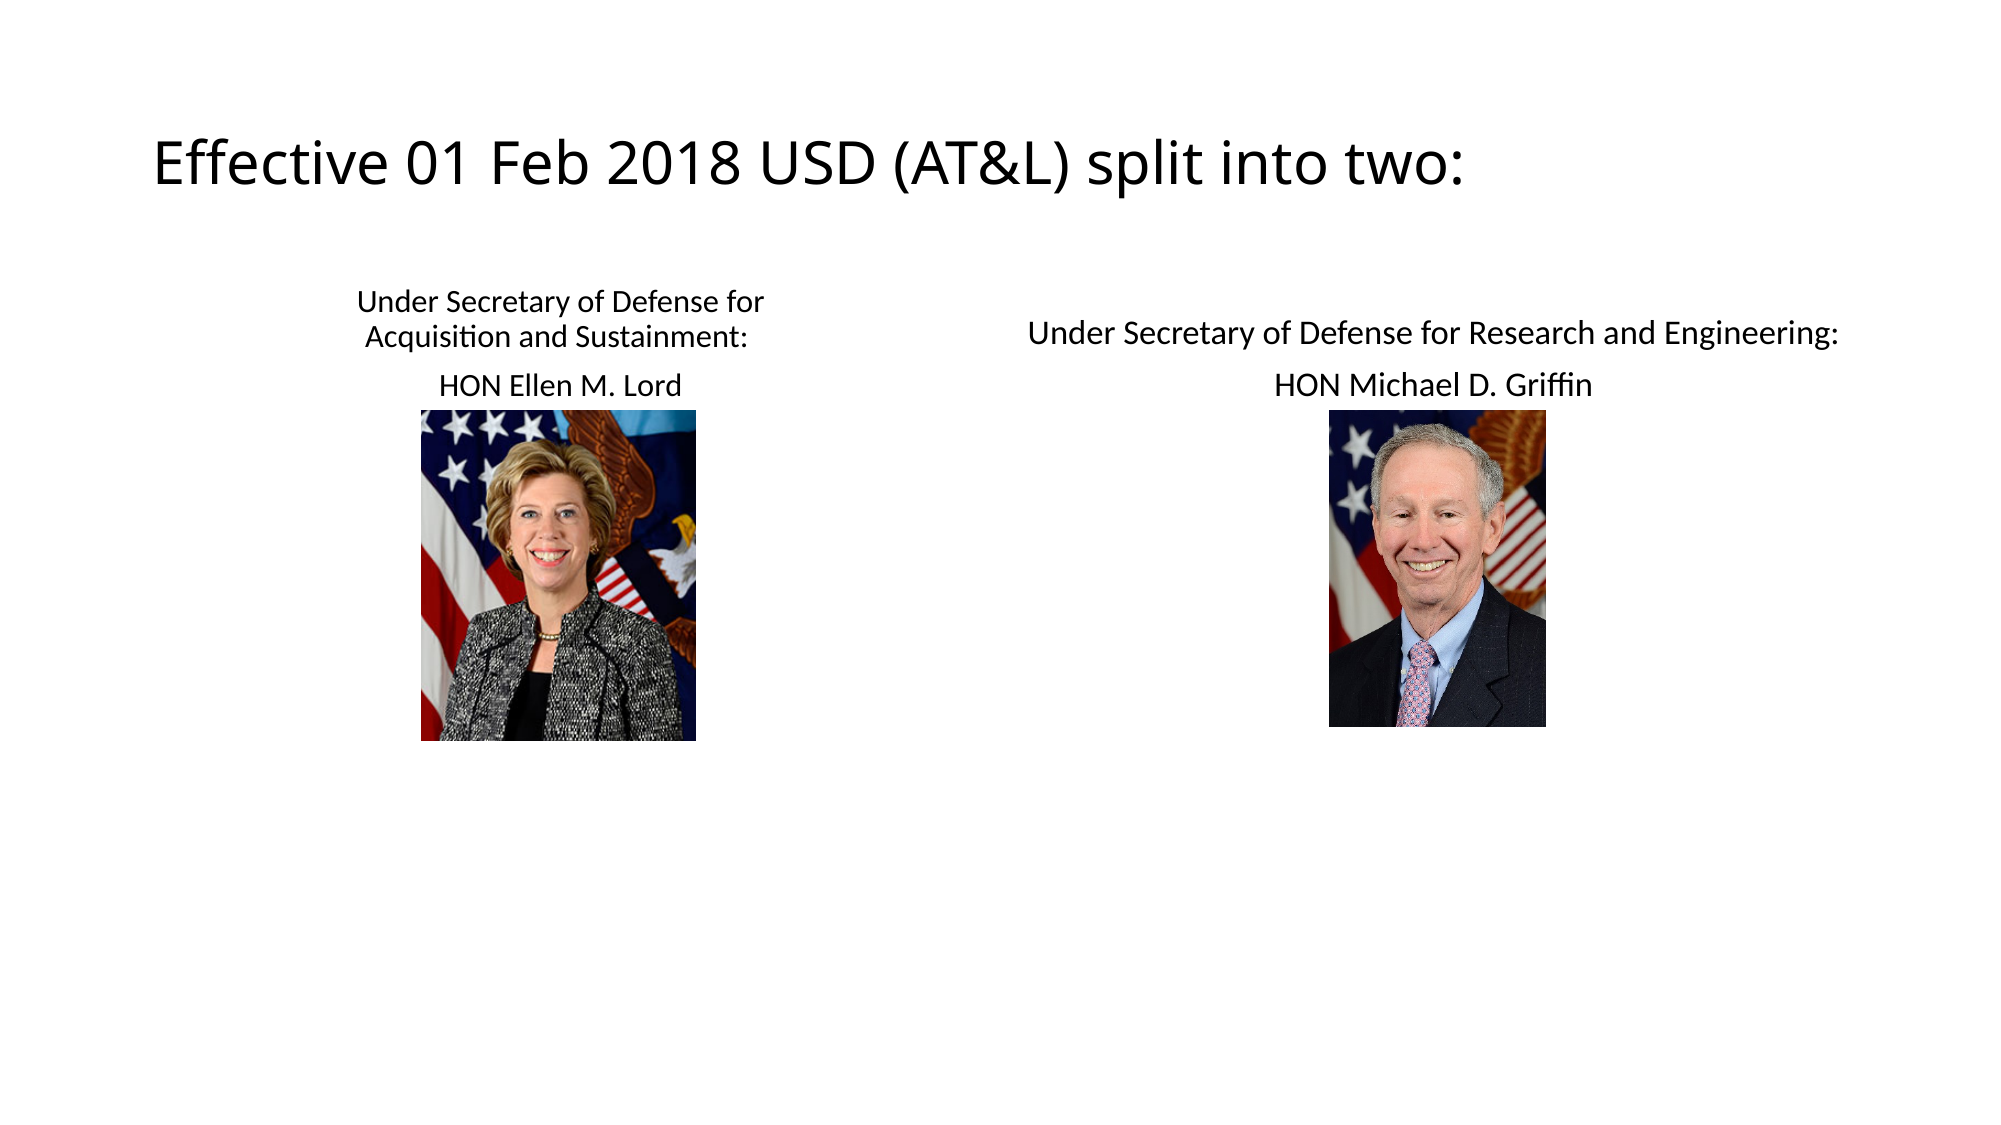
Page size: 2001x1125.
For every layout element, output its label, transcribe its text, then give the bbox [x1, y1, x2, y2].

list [421, 410, 696, 741]
list Under Secretary of Defense for Acquisition and Sustainment: HON Ellen M. Lord [137, 275, 984, 411]
picture [1329, 410, 1546, 727]
list Under Secretary of Defense for Research and Engineering: HON Michael D. Griffin [1012, 275, 1863, 411]
title Effective 01 Feb 2018 USD (AT&L) split into two: [137, 59, 1863, 278]
